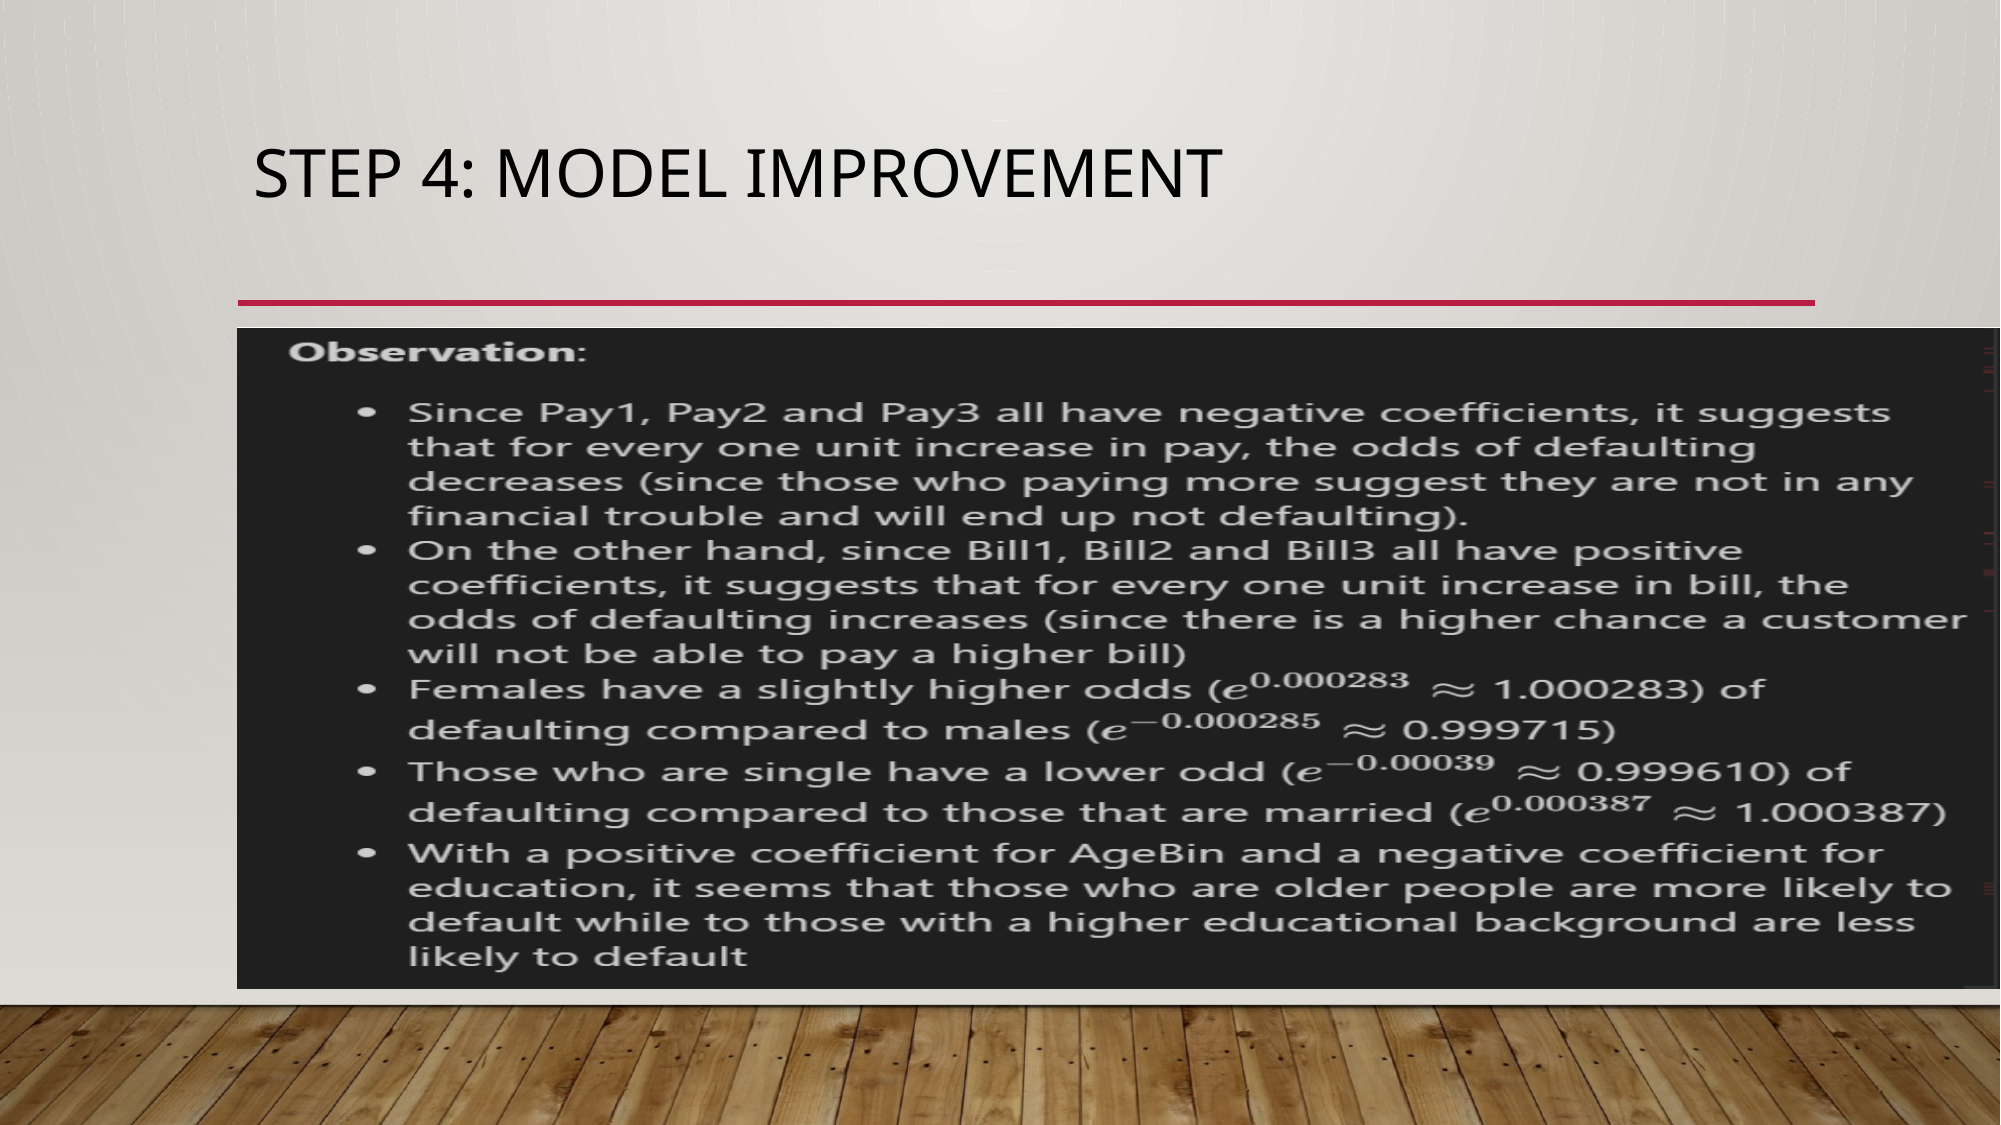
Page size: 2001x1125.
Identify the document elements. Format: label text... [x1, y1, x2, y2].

picture [0, 1005, 2000, 1125]
title Step 4: model improvement [238, 131, 1814, 305]
picture [237, 327, 2000, 989]
